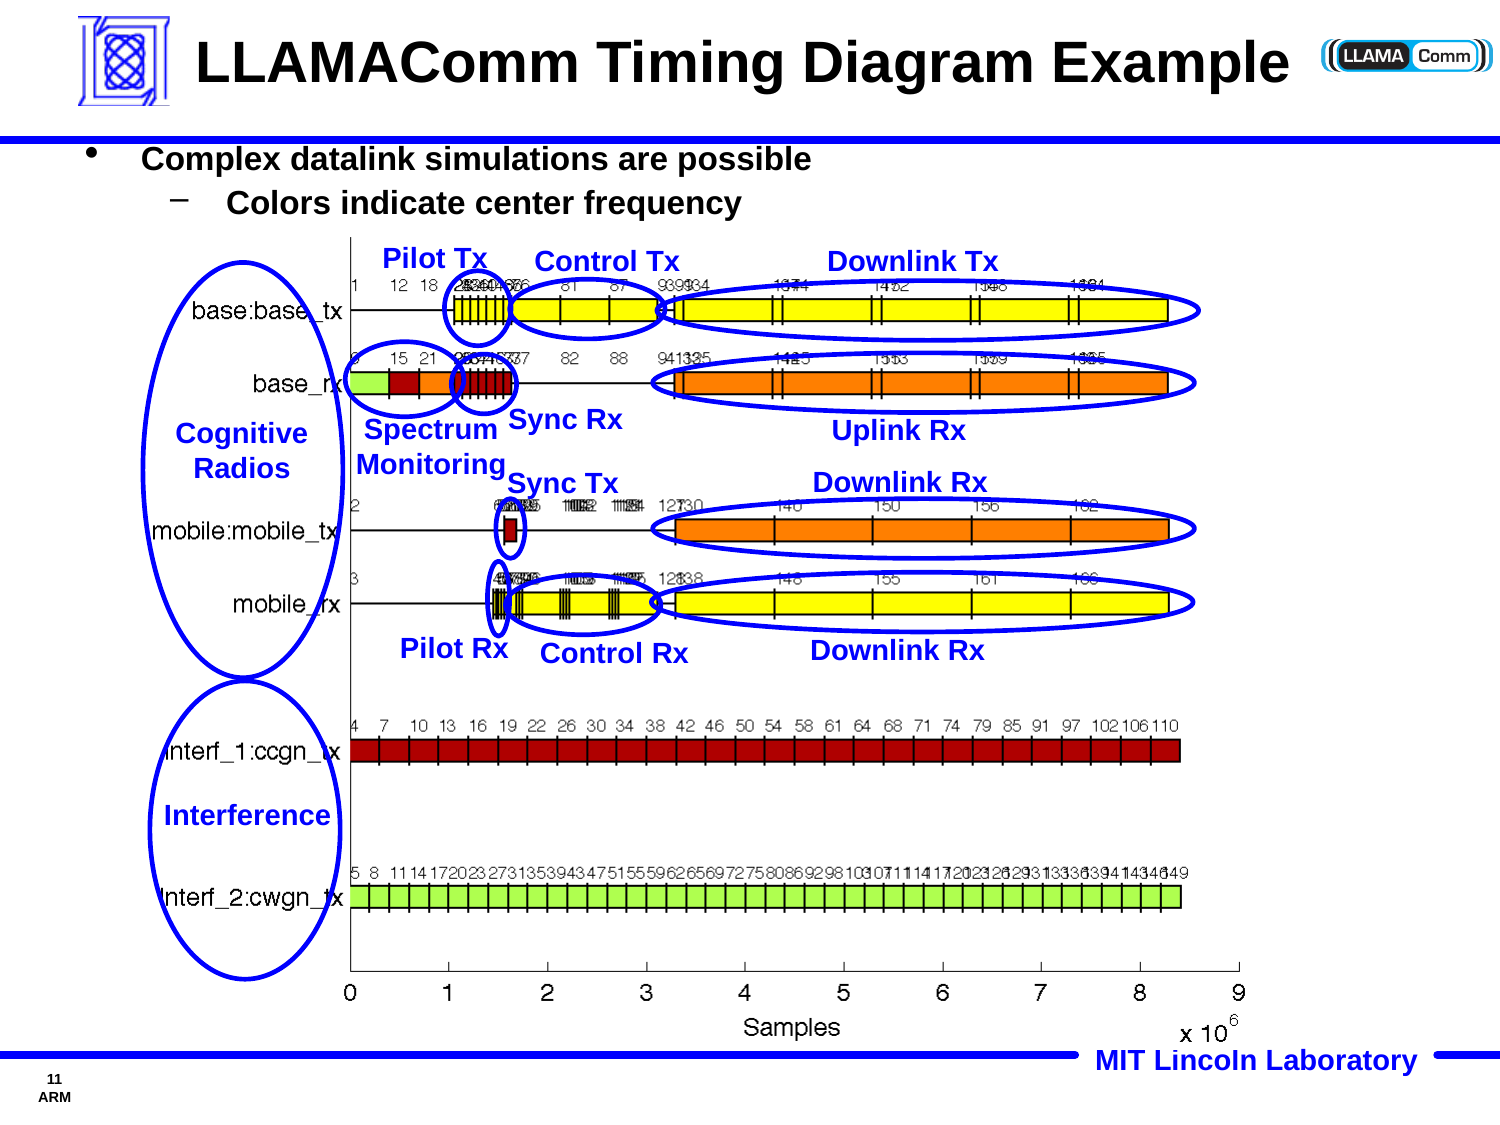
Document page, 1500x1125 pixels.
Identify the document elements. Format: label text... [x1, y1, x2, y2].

list Complex datalink simulations are possible Colors indicate center frequency [69, 133, 1213, 267]
title LLAMAComm Timing Diagram Example [162, 0, 1325, 125]
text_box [339, 341, 361, 490]
picture [1325, 39, 1344, 72]
picture [1471, 39, 1493, 72]
picture [152, 168, 1256, 1051]
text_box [651, 234, 1199, 675]
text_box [505, 234, 649, 678]
picture [1413, 43, 1476, 69]
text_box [142, 262, 348, 980]
picture [1340, 43, 1409, 69]
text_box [366, 231, 640, 674]
